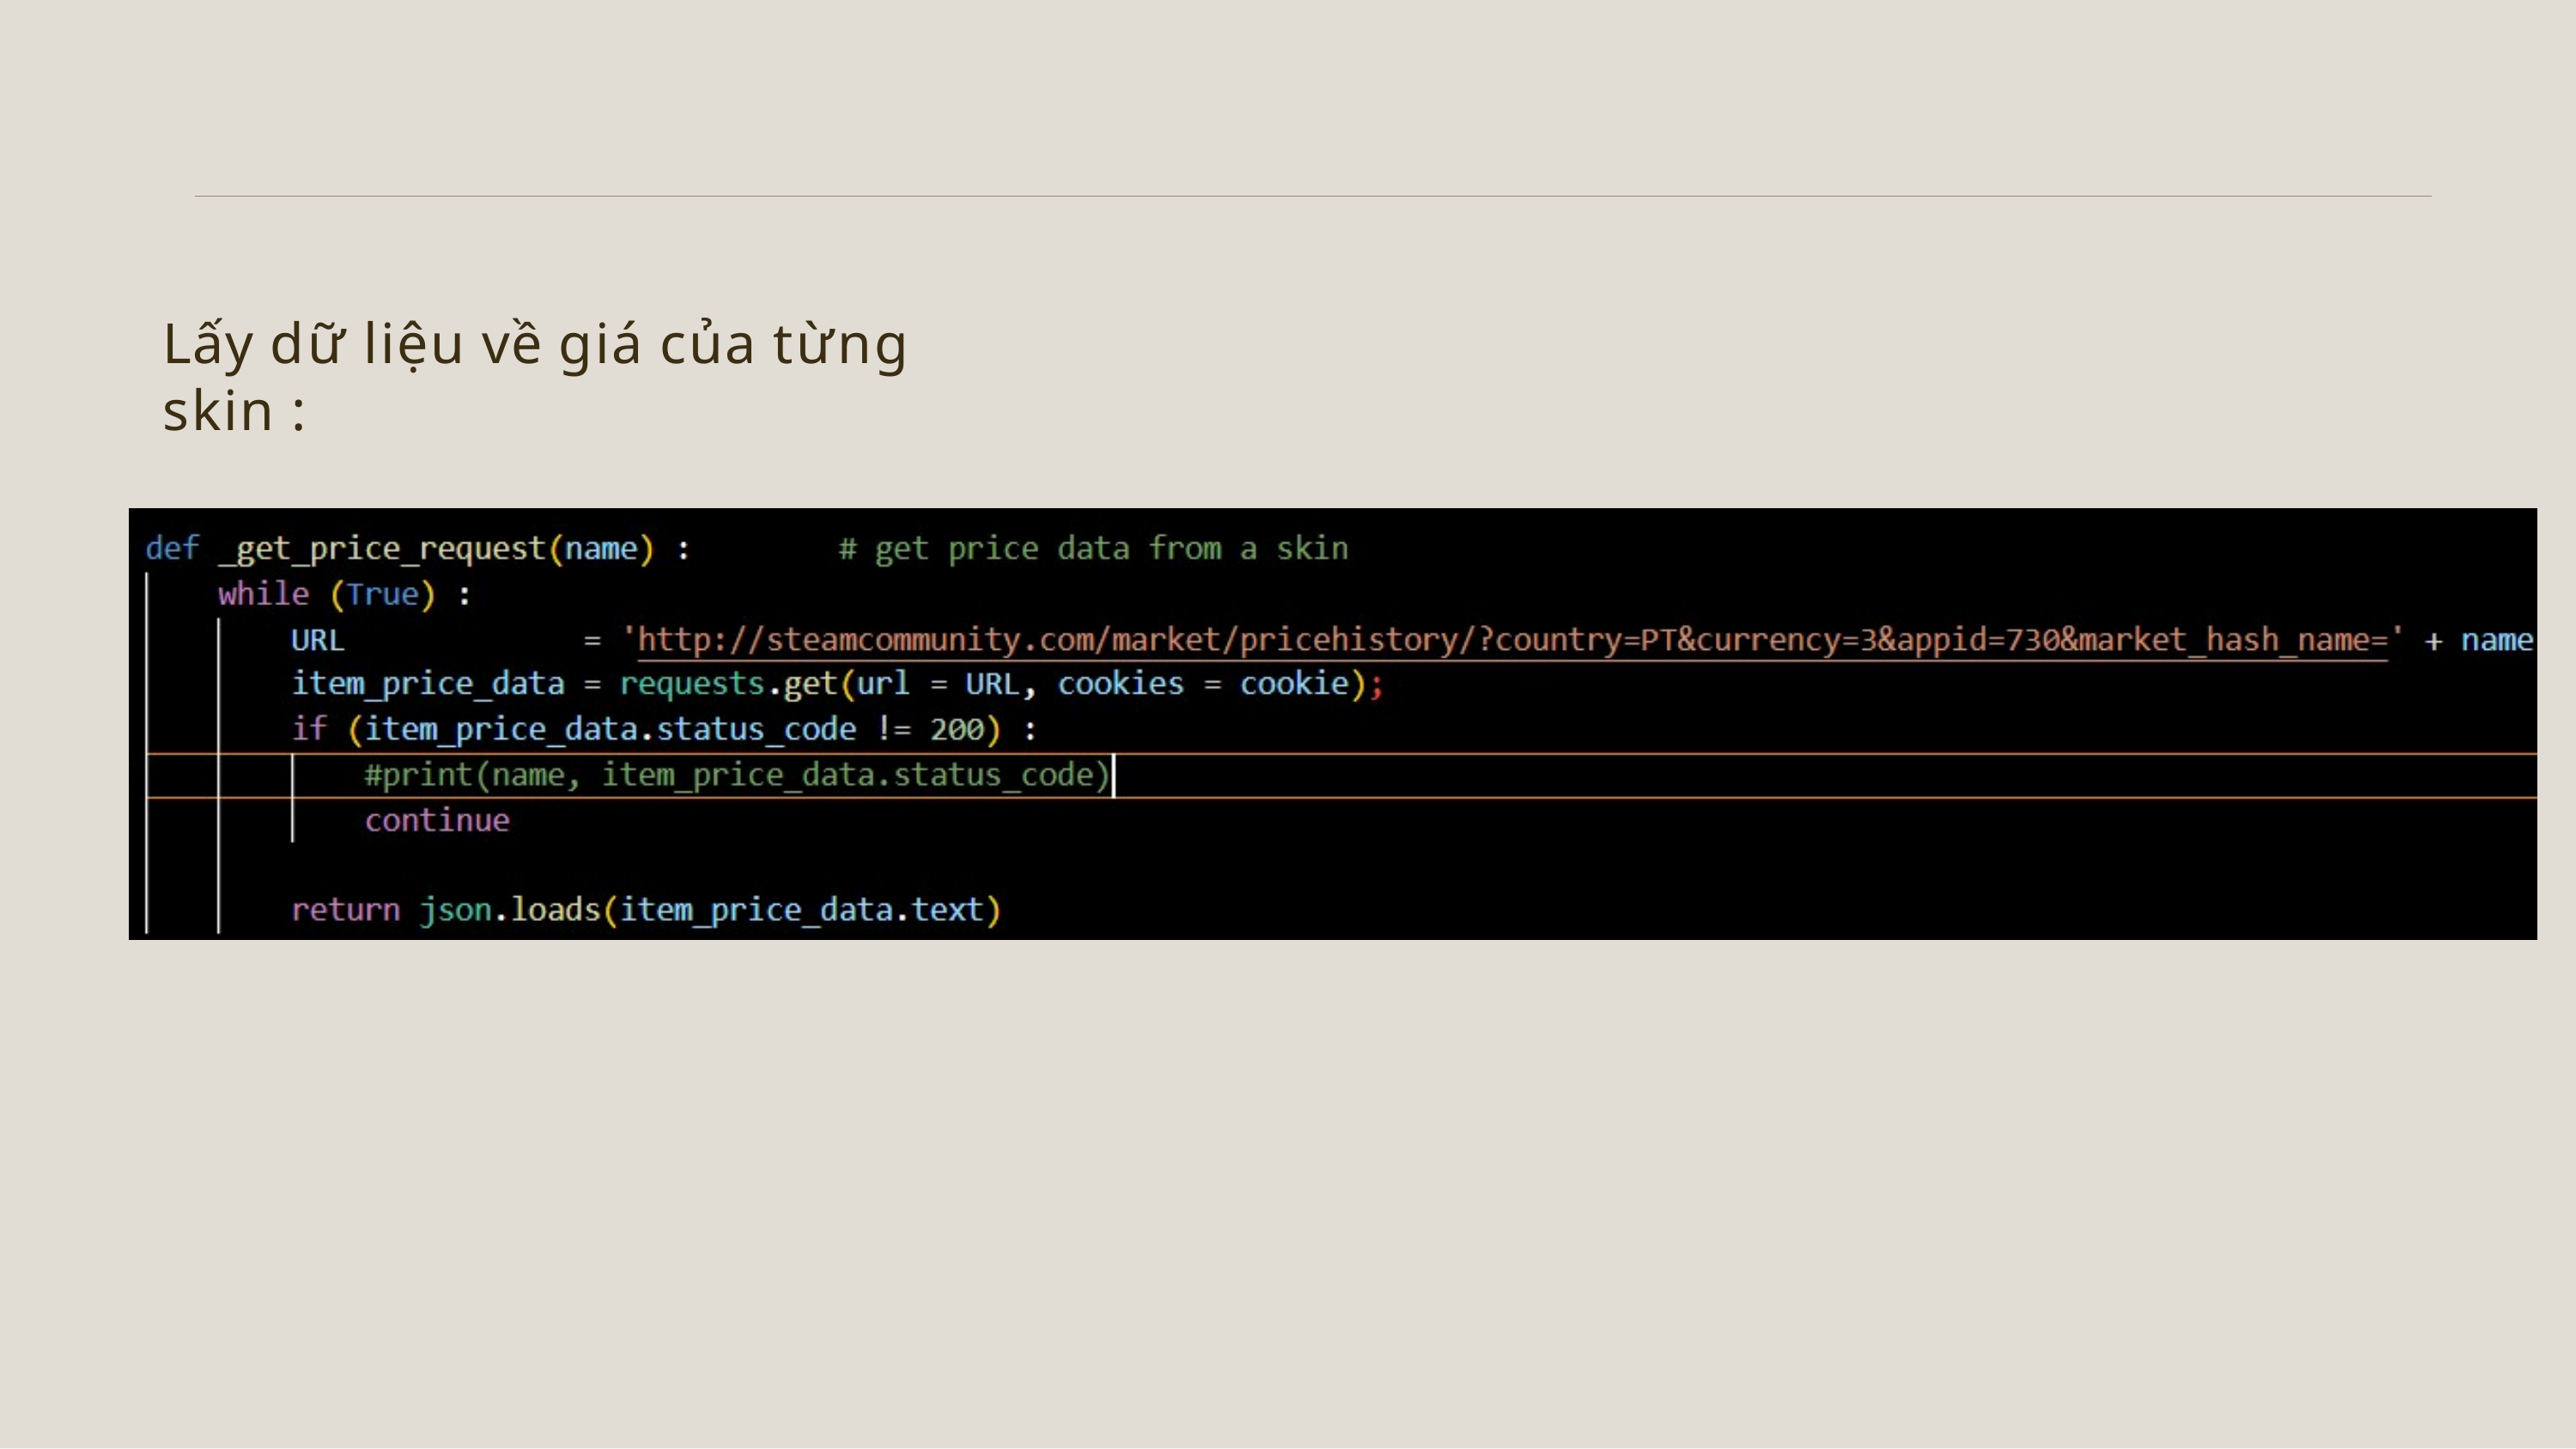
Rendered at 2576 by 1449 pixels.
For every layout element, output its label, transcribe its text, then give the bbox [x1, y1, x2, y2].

title Lấy dữ liệu về giá của từng skin : [161, 306, 1018, 506]
picture [128, 508, 2537, 940]
